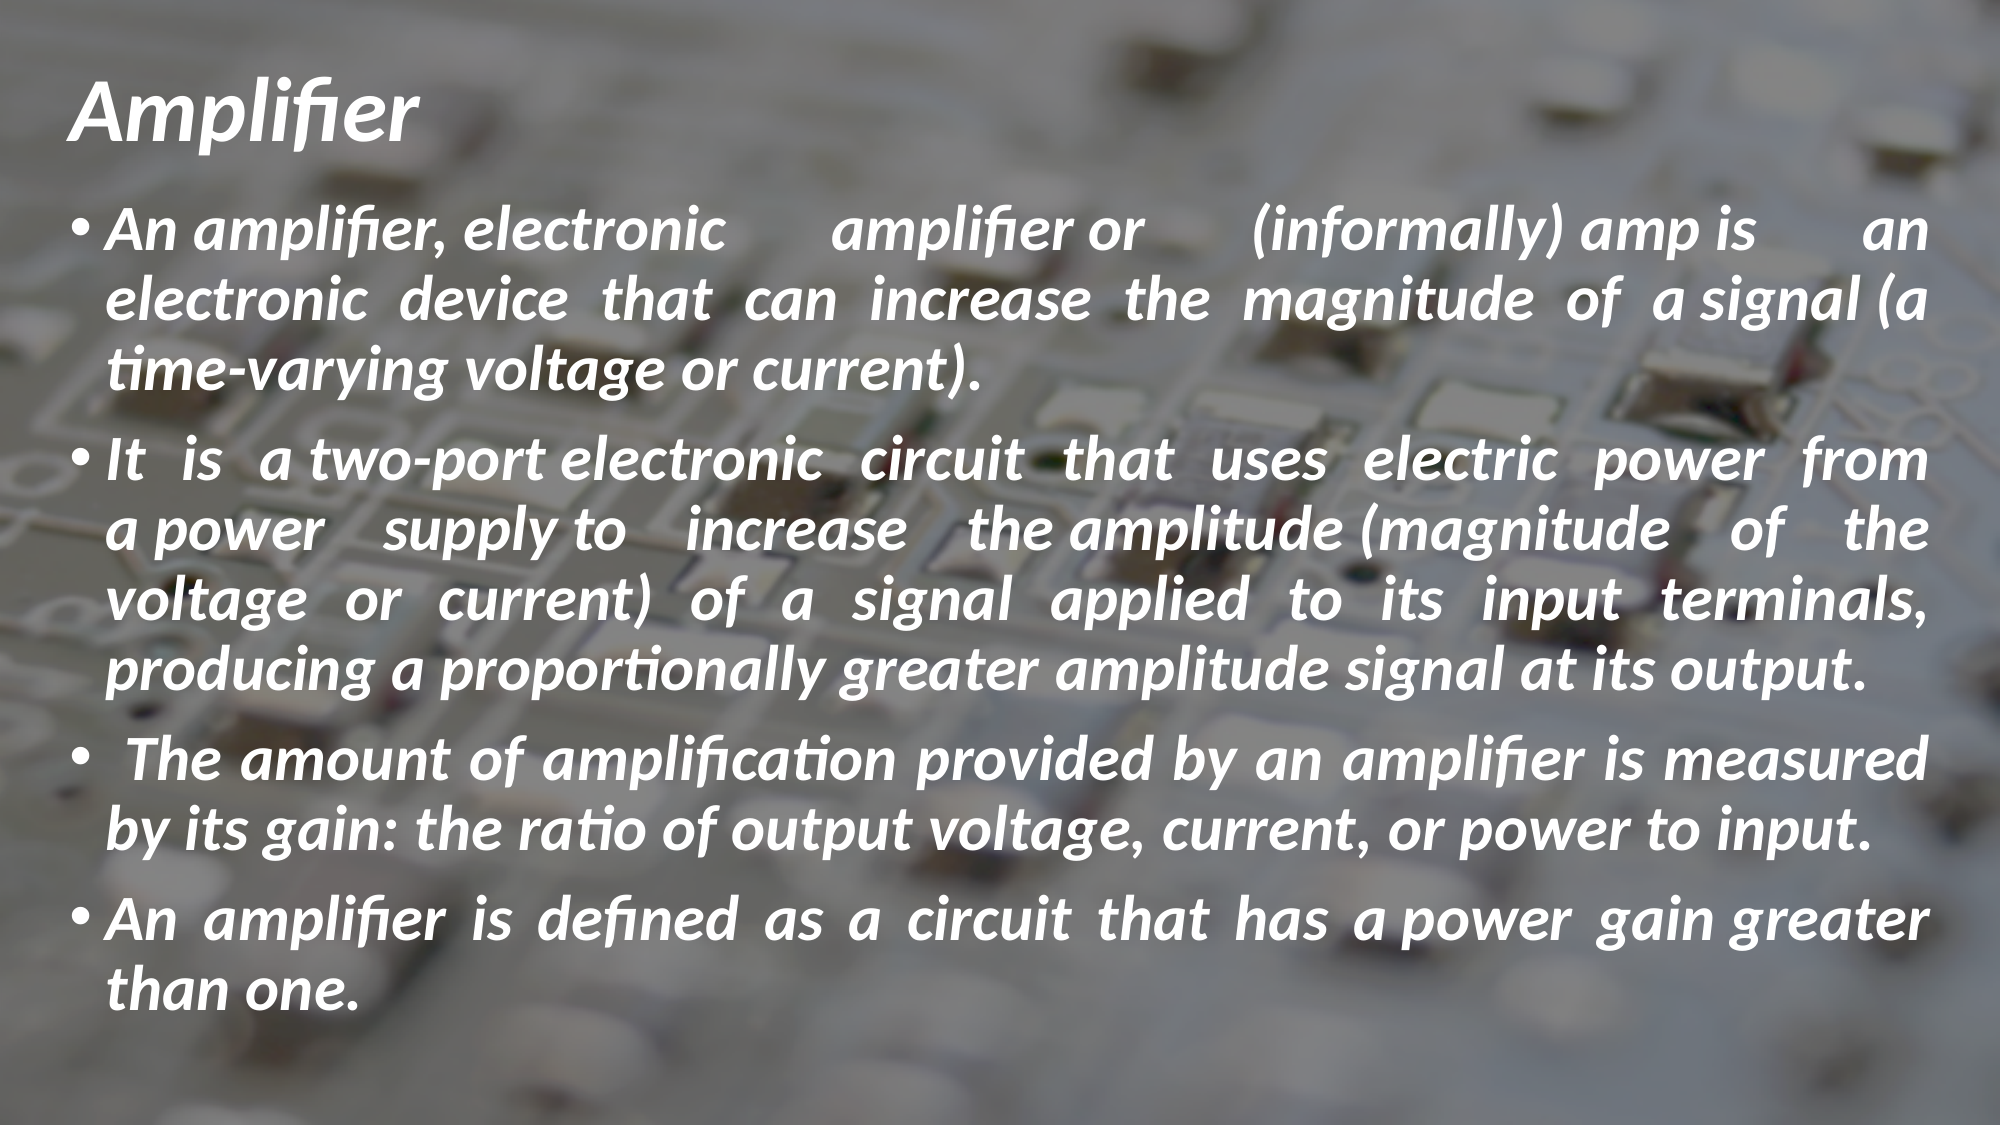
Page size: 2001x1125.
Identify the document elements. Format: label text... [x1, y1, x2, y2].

title Amplifier [54, 35, 1780, 187]
list An amplifier, electronic amplifier or (informally) amp is an electronic device that can increase the magnitude of a signal (a time-varying voltage or current). It is a two-port electronic circuit that uses electric power from a power supply to increase the amplitude (magnitude of the voltage or current) of a signal applied to its input terminals, producing a proportionally greater amplitude signal at its output. The amount of amplification provided by an amplifier is measured by its gain: the ratio of output voltage, current, or power to input. An amplifier is defined as a circuit that has a power gain greater than one. [54, 187, 1946, 1090]
picture [0, 0, 2000, 1125]
